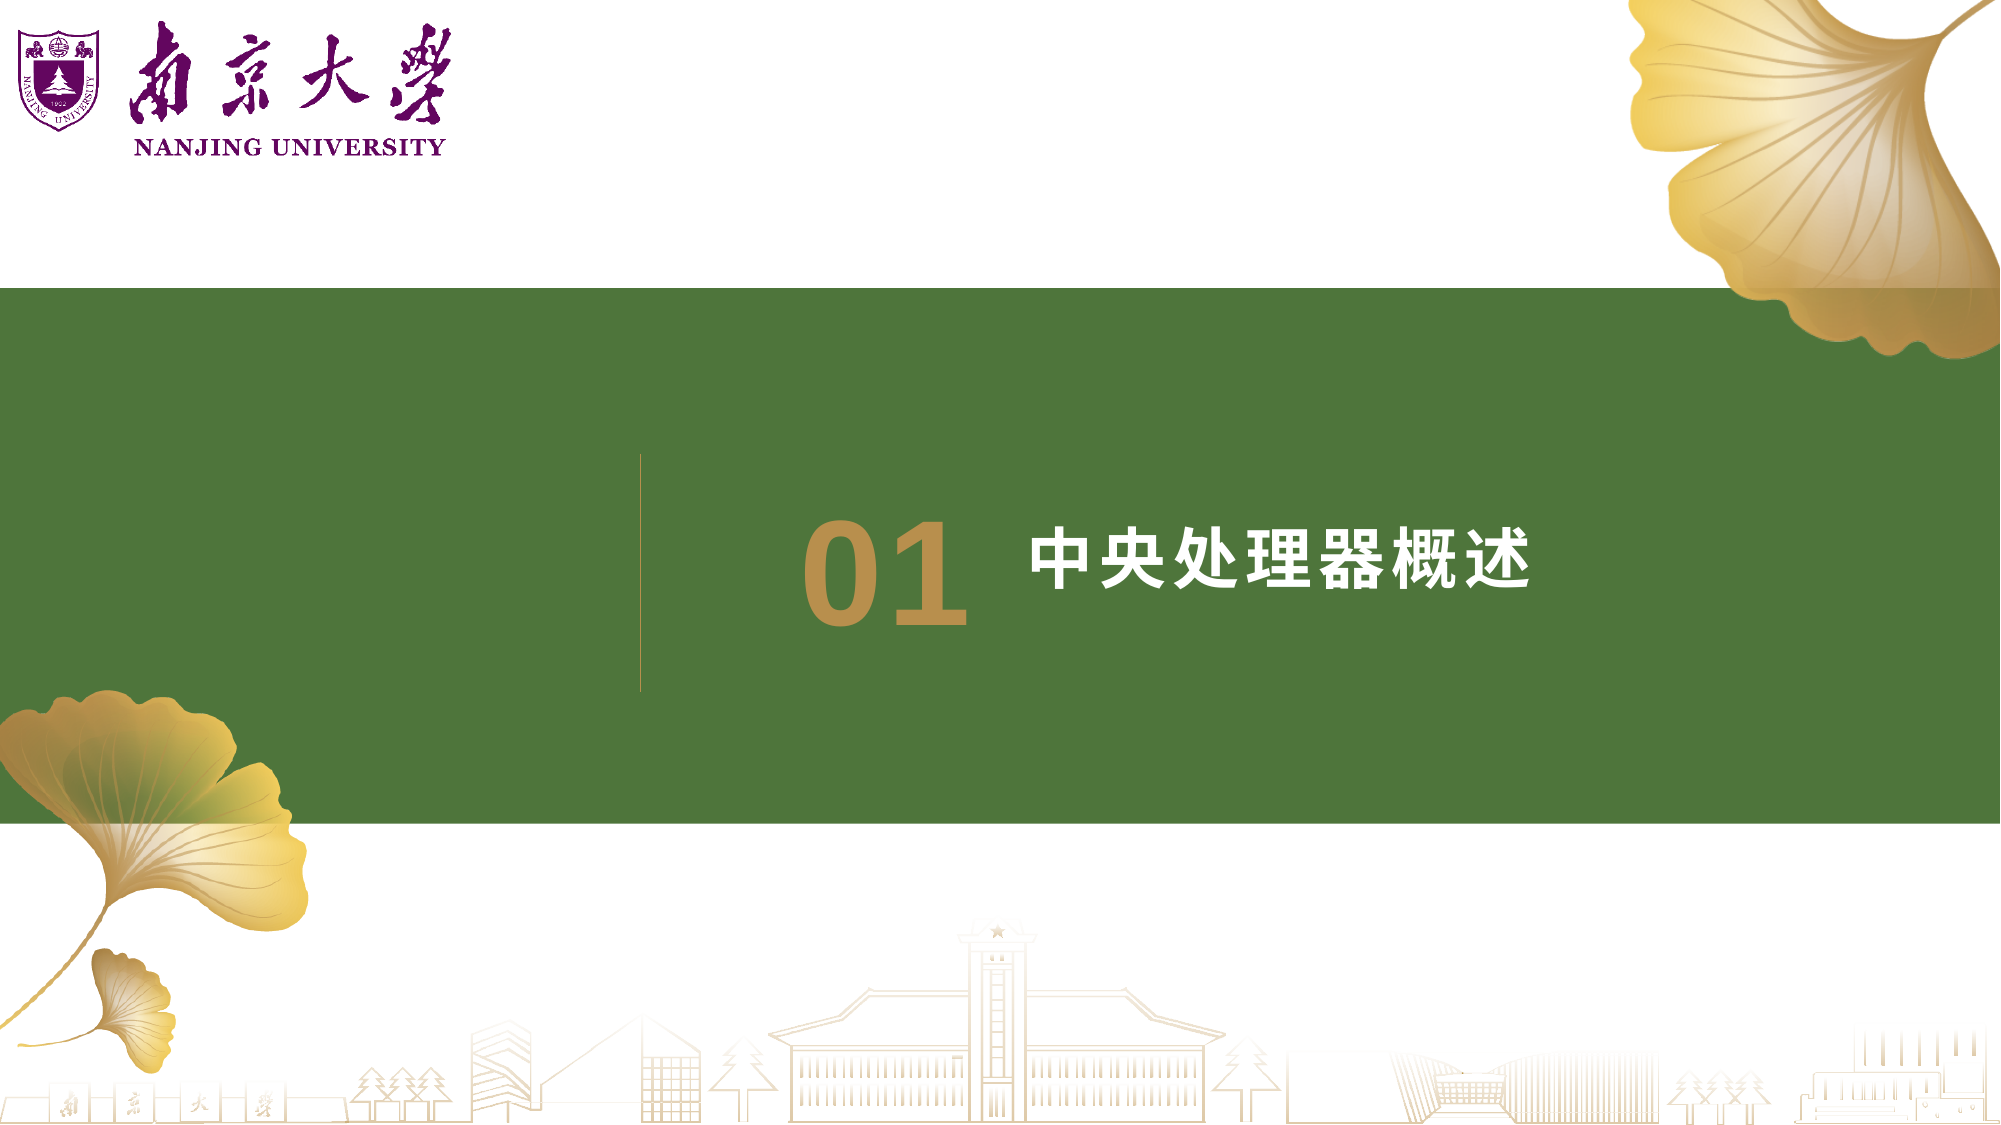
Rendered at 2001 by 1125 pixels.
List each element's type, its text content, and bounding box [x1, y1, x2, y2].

text_box 01 [763, 463, 1008, 668]
picture [0, 617, 419, 914]
picture [18, 21, 451, 160]
text_box [0, 287, 2000, 825]
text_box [0, 914, 1999, 1125]
picture [1558, 0, 2000, 460]
text_box 中央处理器概述 [1011, 488, 1819, 626]
